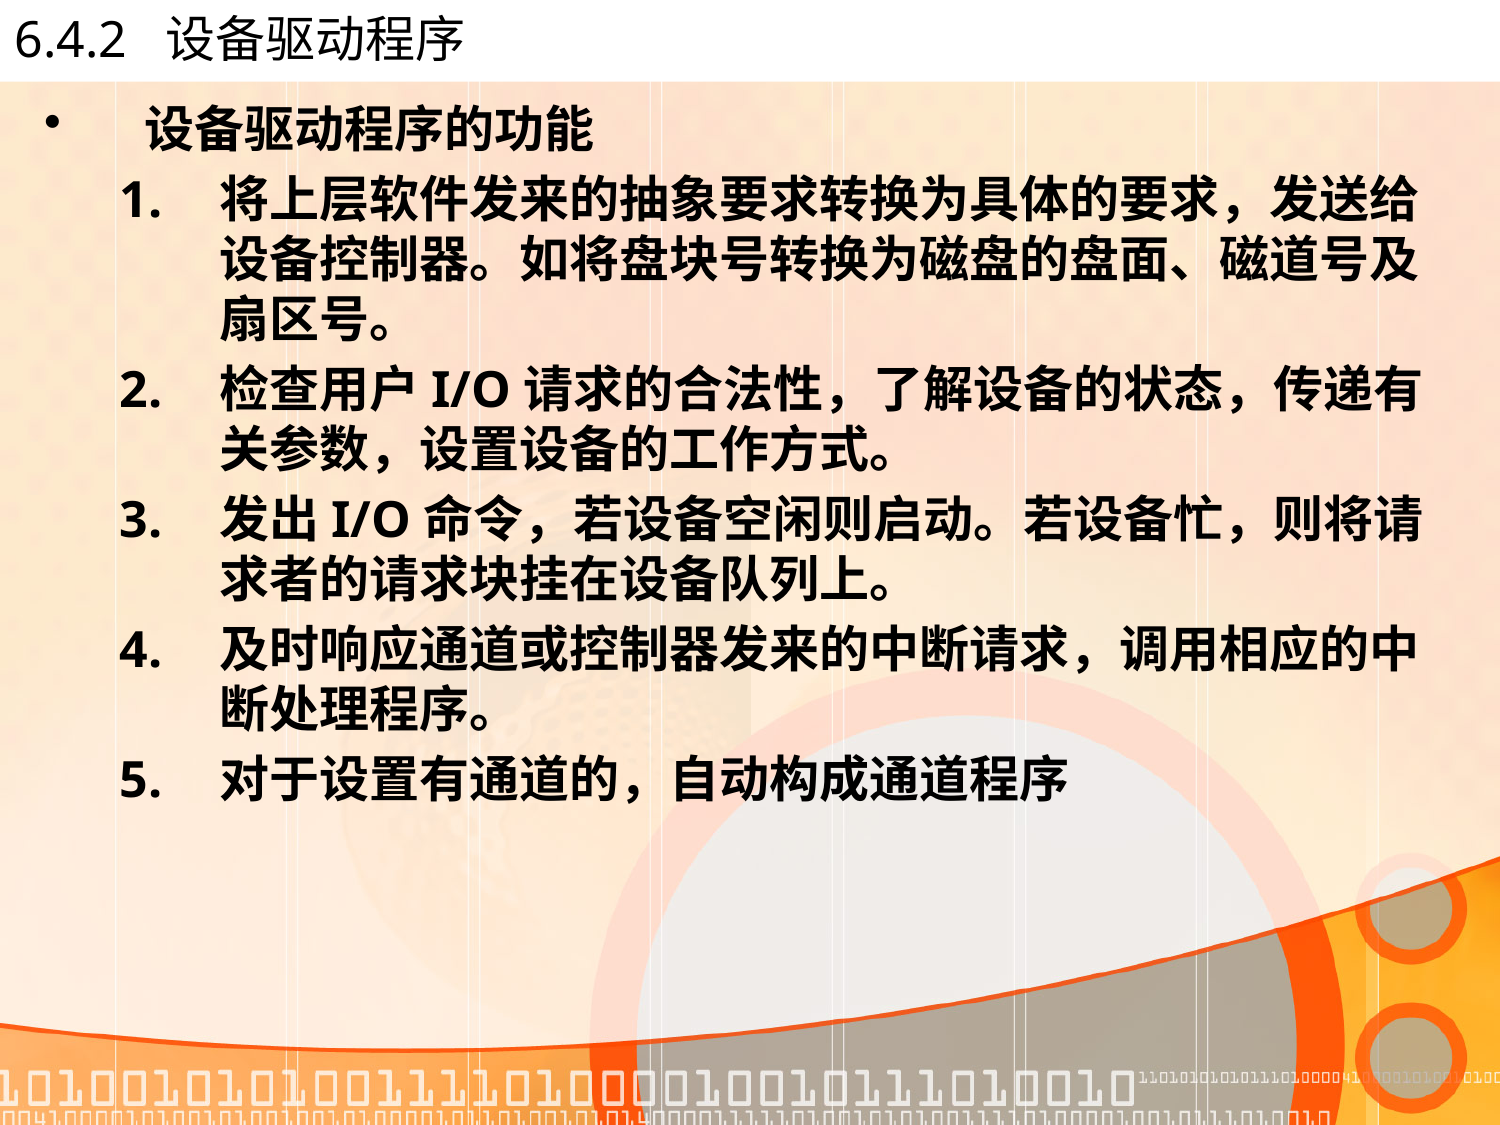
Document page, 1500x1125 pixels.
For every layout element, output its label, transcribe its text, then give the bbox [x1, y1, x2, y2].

title 6.4.2 设备驱动程序 [0, 0, 1500, 76]
picture [0, 82, 1500, 1125]
list 设备驱动程序的功能 将上层软件发来的抽象要求转换为具体的要求，发送给设备控制器。如将盘块号转换为磁盘的盘面、磁道号及扇区号。 检查用户I/O请求的合法性，了解设备的状态，传递有关参数，设置设备的工作方式。 发出I/O命令，若设备空闲则启动。若设备忙，则将请求者的请求块挂在设备队列上。 及时响应通道或控制器发来的中断请求，调用相应的中断处理程序。 对于设置有通道的，自动构成通道程序 [29, 89, 1448, 1095]
